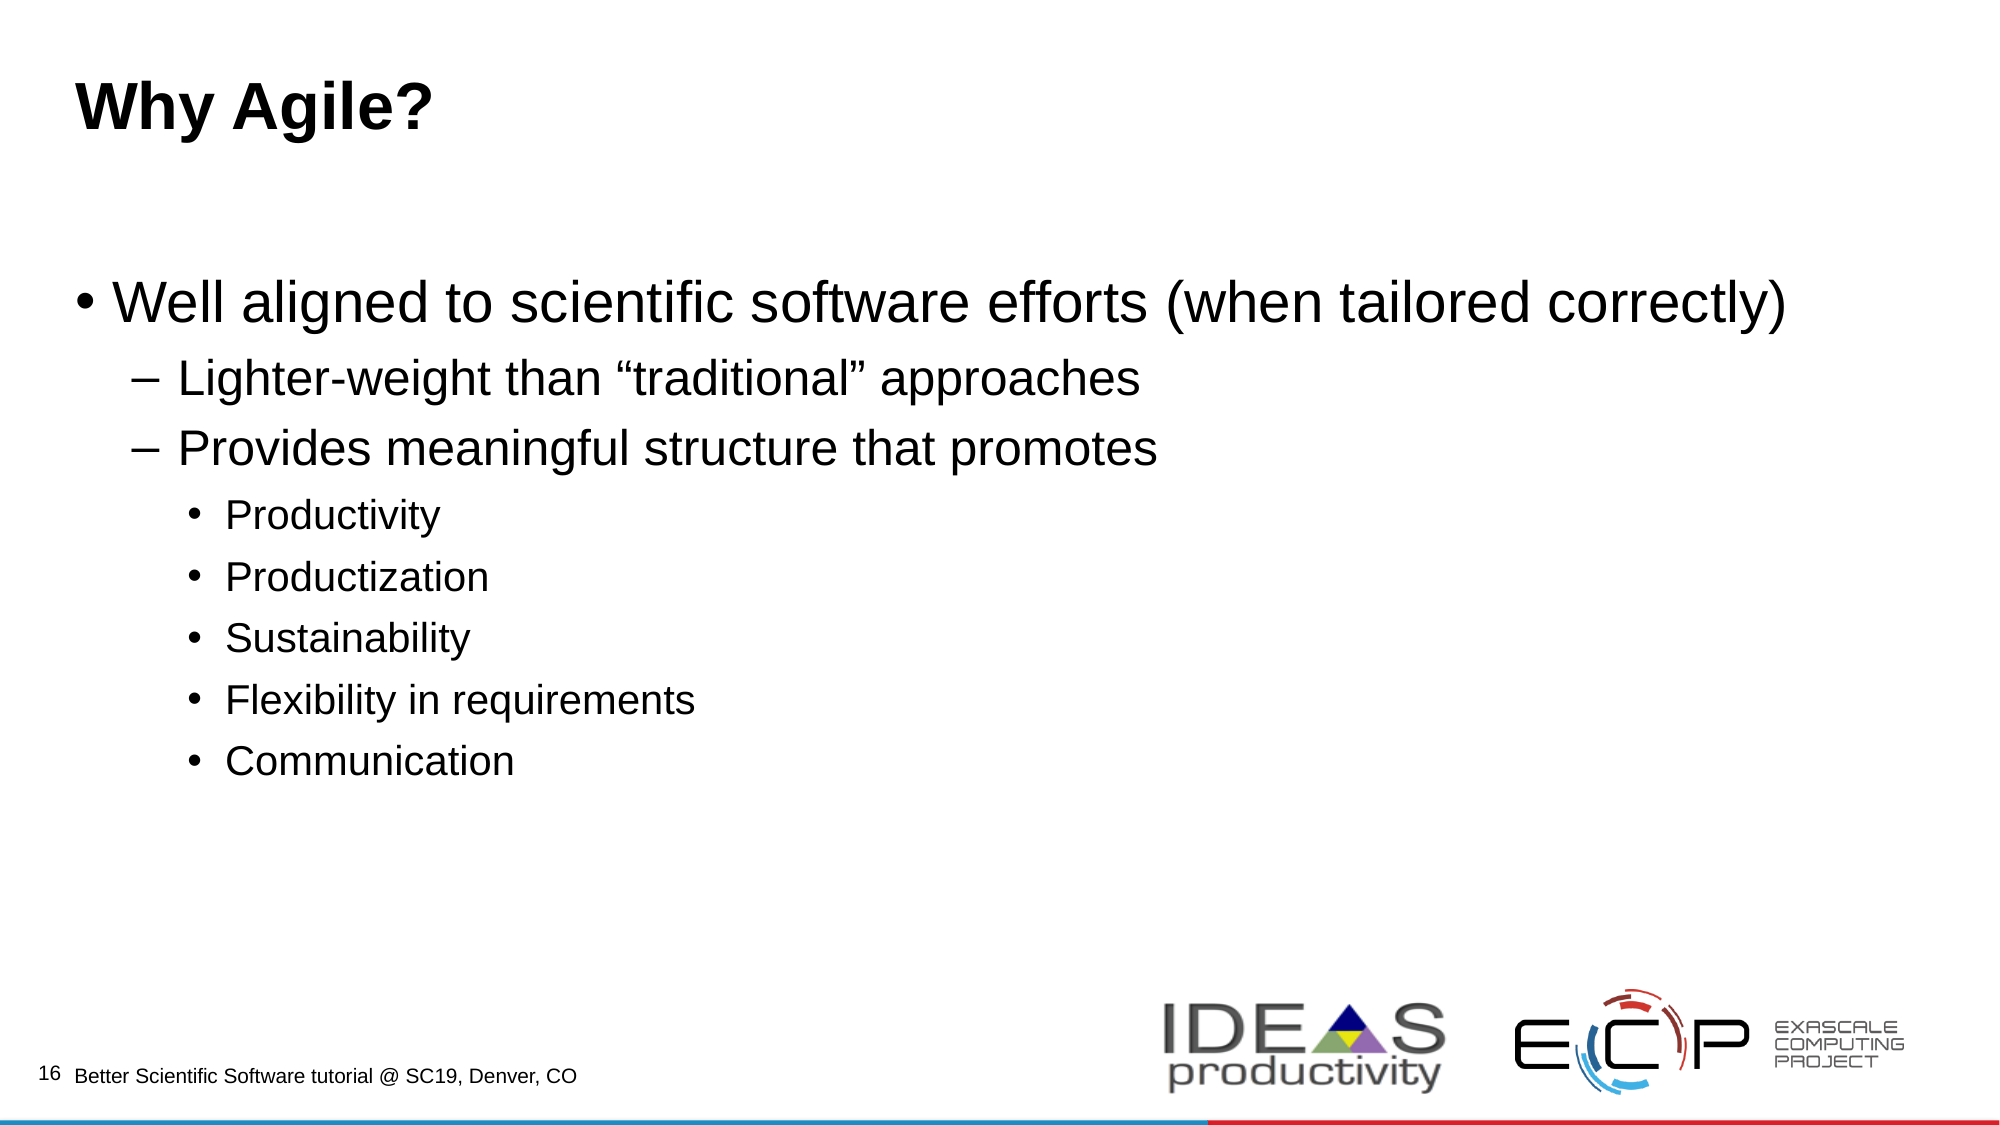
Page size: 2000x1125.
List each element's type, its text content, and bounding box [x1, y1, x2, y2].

picture [1515, 989, 1904, 1095]
list Well aligned to scientific software efforts (when tailored correctly) Lighter-weight than “traditional” approaches Provides meaningful structure that promotes Productivity Productization Sustainability Flexibility in requirements Communication [59, 264, 1926, 930]
picture [1152, 995, 1456, 1101]
title Why Agile? [59, 67, 1926, 152]
